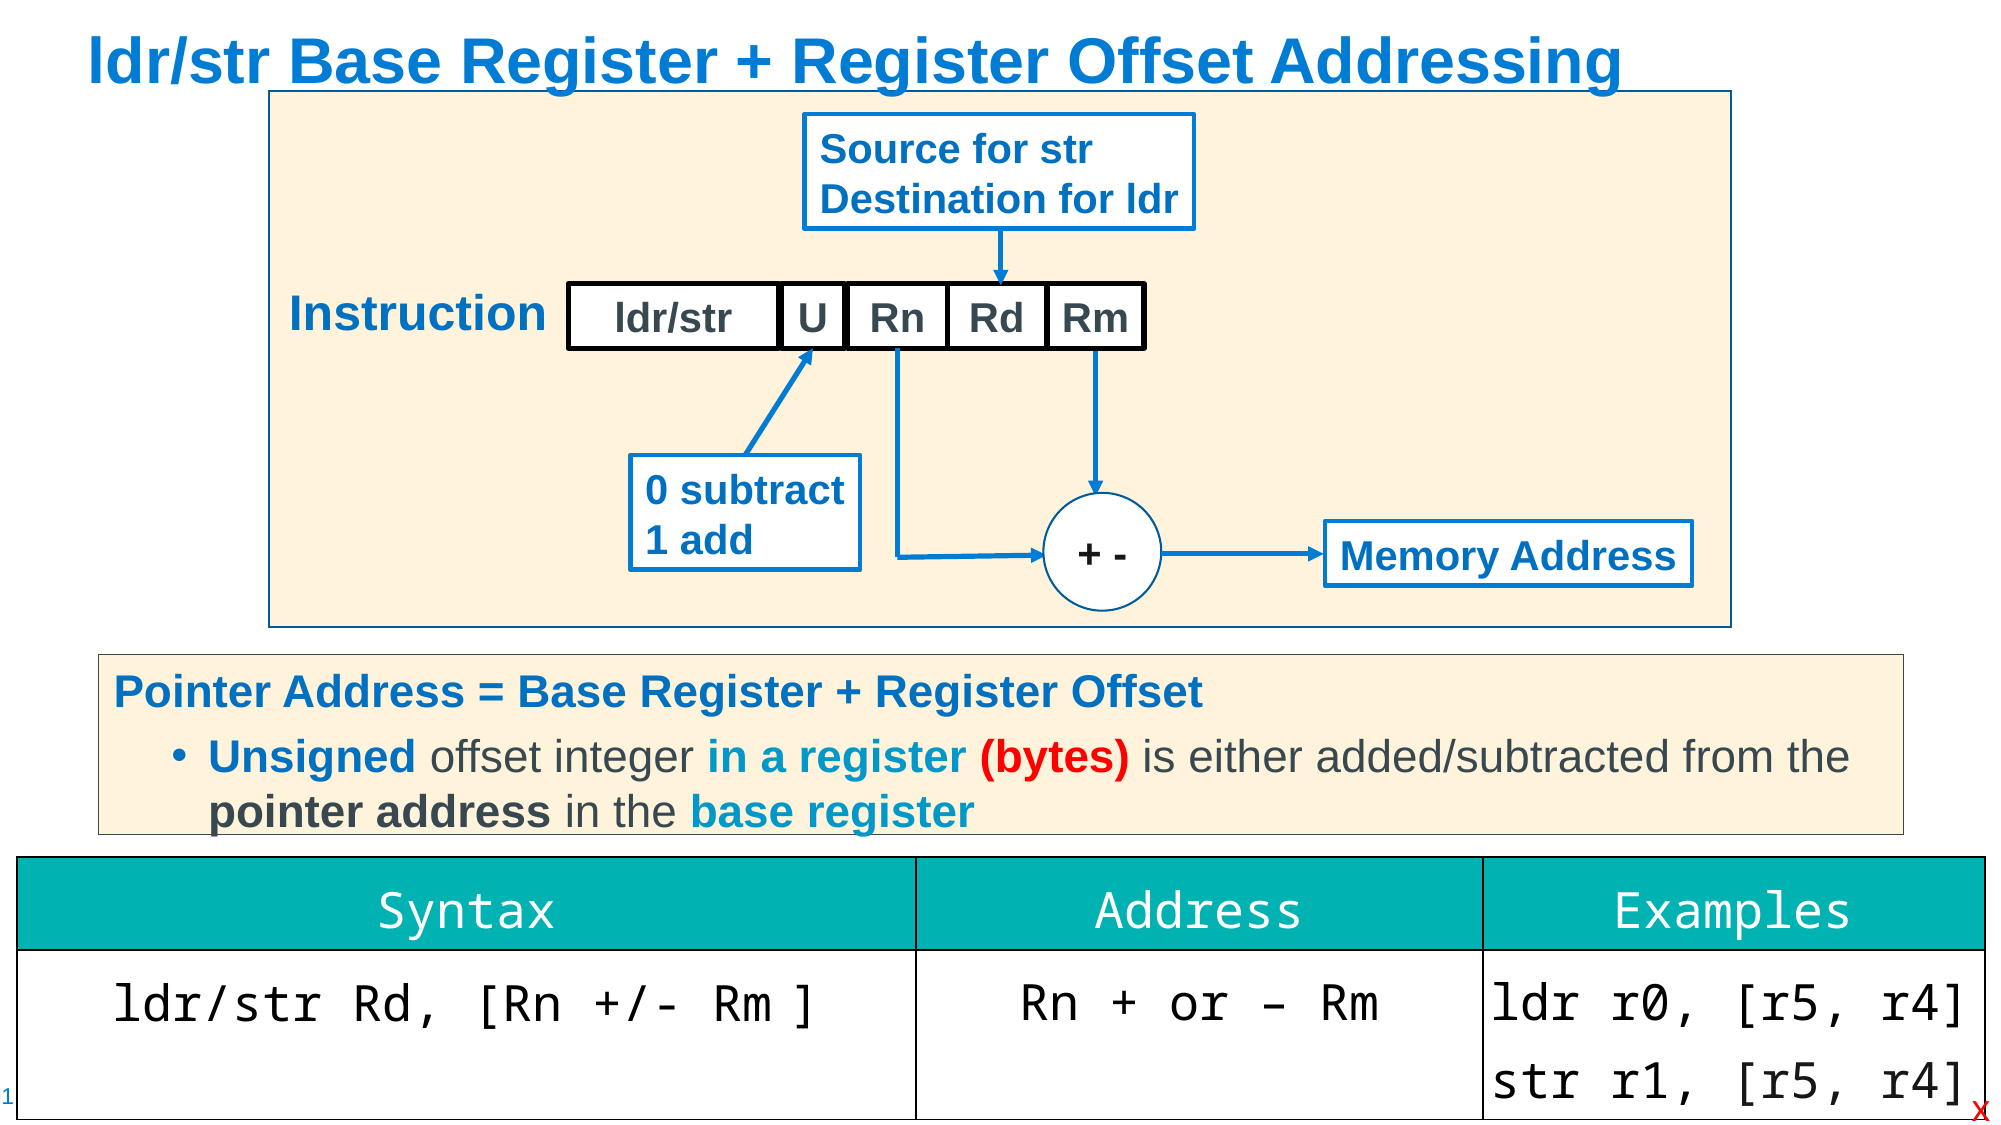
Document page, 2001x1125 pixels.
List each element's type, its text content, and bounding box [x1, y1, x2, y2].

text_box Memory Address [1325, 521, 1693, 586]
text_box Rm [1047, 283, 1145, 349]
table_cell ldr r0, [r5, r4] str r1, [r5, r4] [1484, 951, 1984, 1119]
table_header Examples [1484, 858, 1984, 949]
text_box 0 subtract 1 add [630, 455, 860, 570]
table_cell ldr/str Rd, [Rn +/- Rm ] [18, 951, 915, 1119]
text_box + - [1042, 491, 1163, 612]
text_box Source for str Destination for ldr [804, 113, 1194, 229]
text_box Pointer Address = Base Register + Register Offset Unsigned offset integer in a register (bytes) is either added/subtracted from the pointer address in the base register [98, 654, 1904, 835]
text_box Rd [948, 283, 1047, 349]
table_header Address [917, 858, 1482, 949]
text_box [897, 554, 1047, 558]
title ldr/str Base Register + Register Offset Addressing [72, 23, 1798, 106]
text_box U [781, 283, 845, 349]
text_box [745, 349, 813, 455]
text_box ldr/str [568, 283, 779, 349]
text_box Rn [847, 283, 948, 349]
text_box [268, 106, 1732, 628]
text_box Instruction [273, 273, 563, 348]
table_header Syntax [18, 858, 915, 949]
table_cell Rn + or – Rm [917, 951, 1482, 1119]
text_box x [1956, 1076, 2000, 1125]
